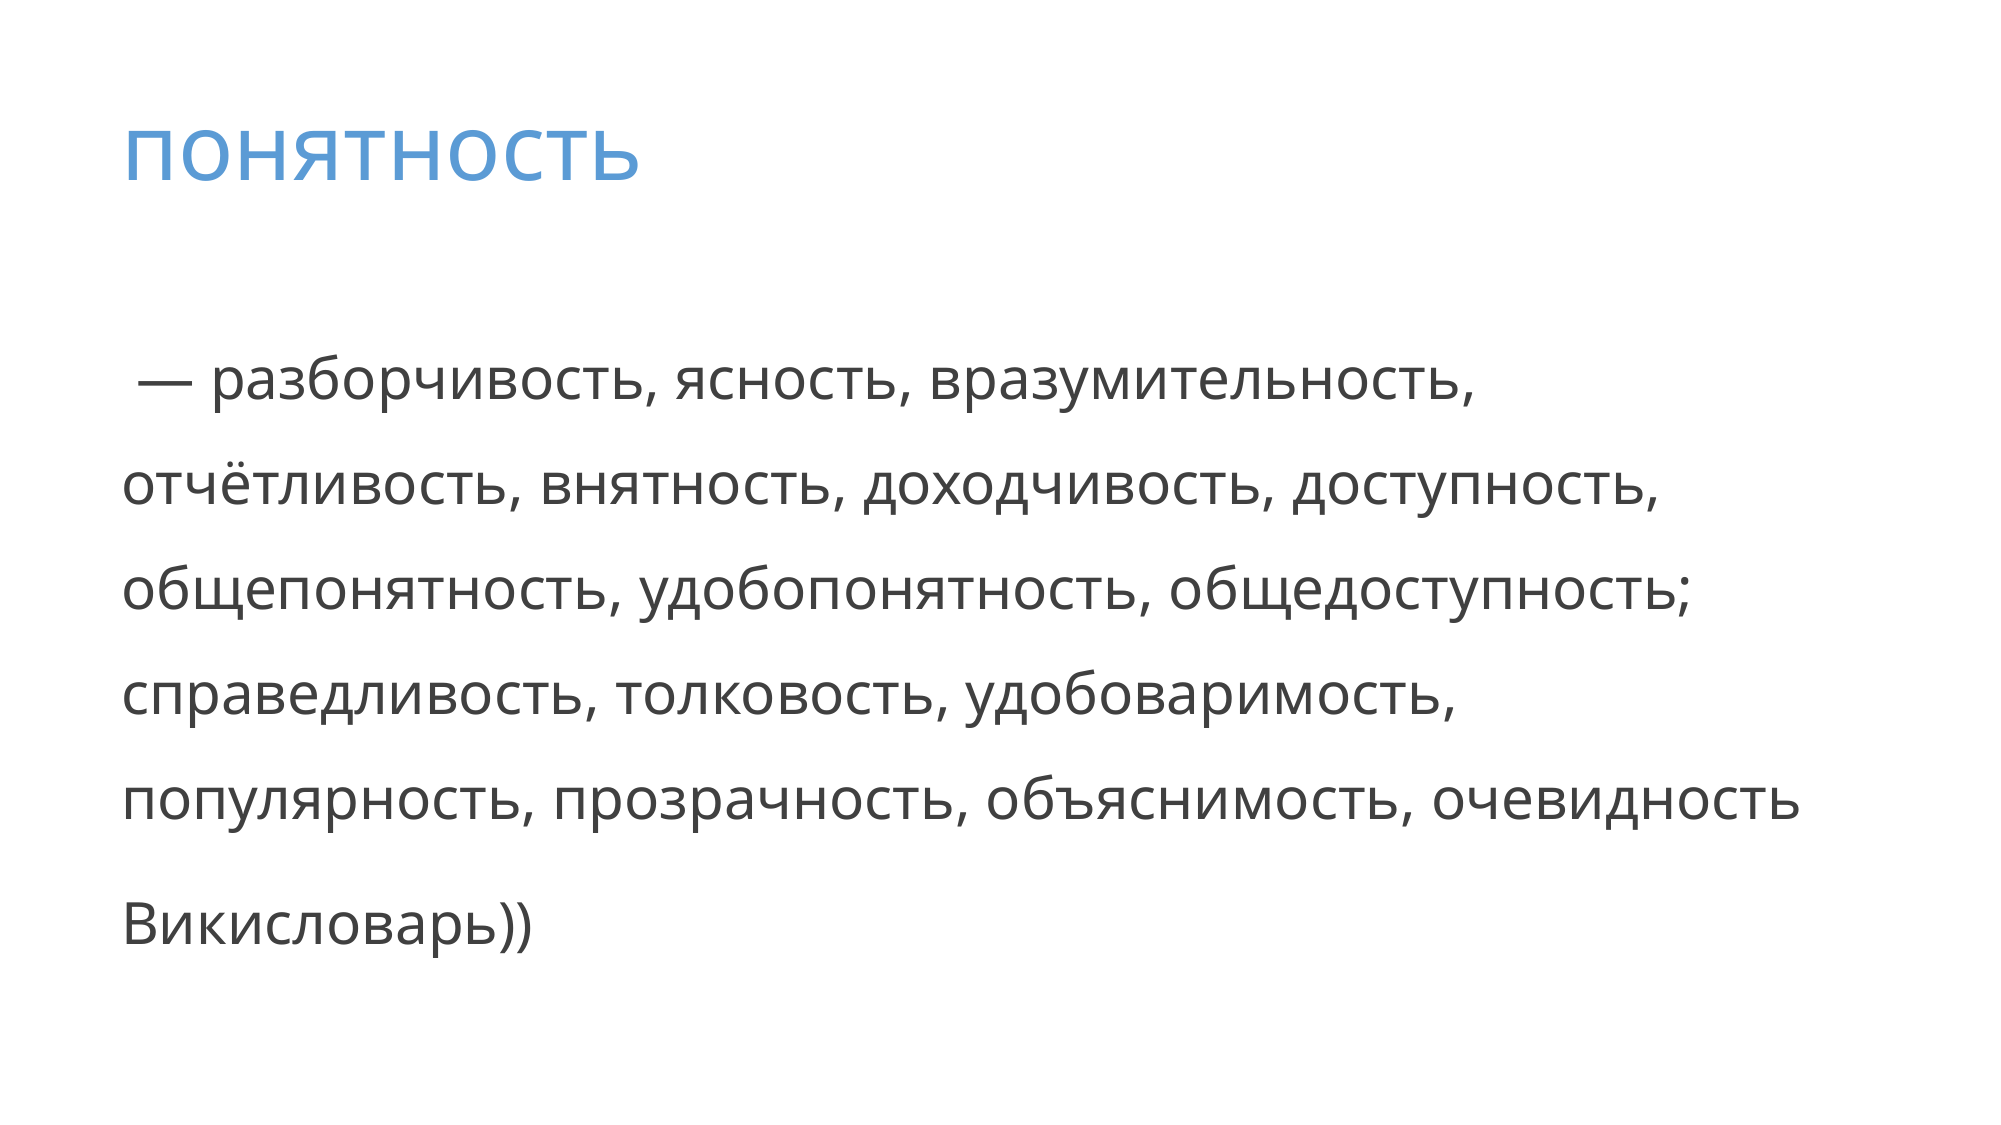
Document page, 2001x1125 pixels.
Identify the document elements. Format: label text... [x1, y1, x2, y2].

title понятность [106, 42, 1832, 260]
list — разборчивость, ясность, вразумительность, отчётливость, внятность, доходчивость, доступность, общепонятность, удобопонятность, общедоступность; справедливость, толковость, удобоваримость, популярность, прозрачность, объяснимость, очевидность Викисловарь)) [106, 299, 1832, 1014]
